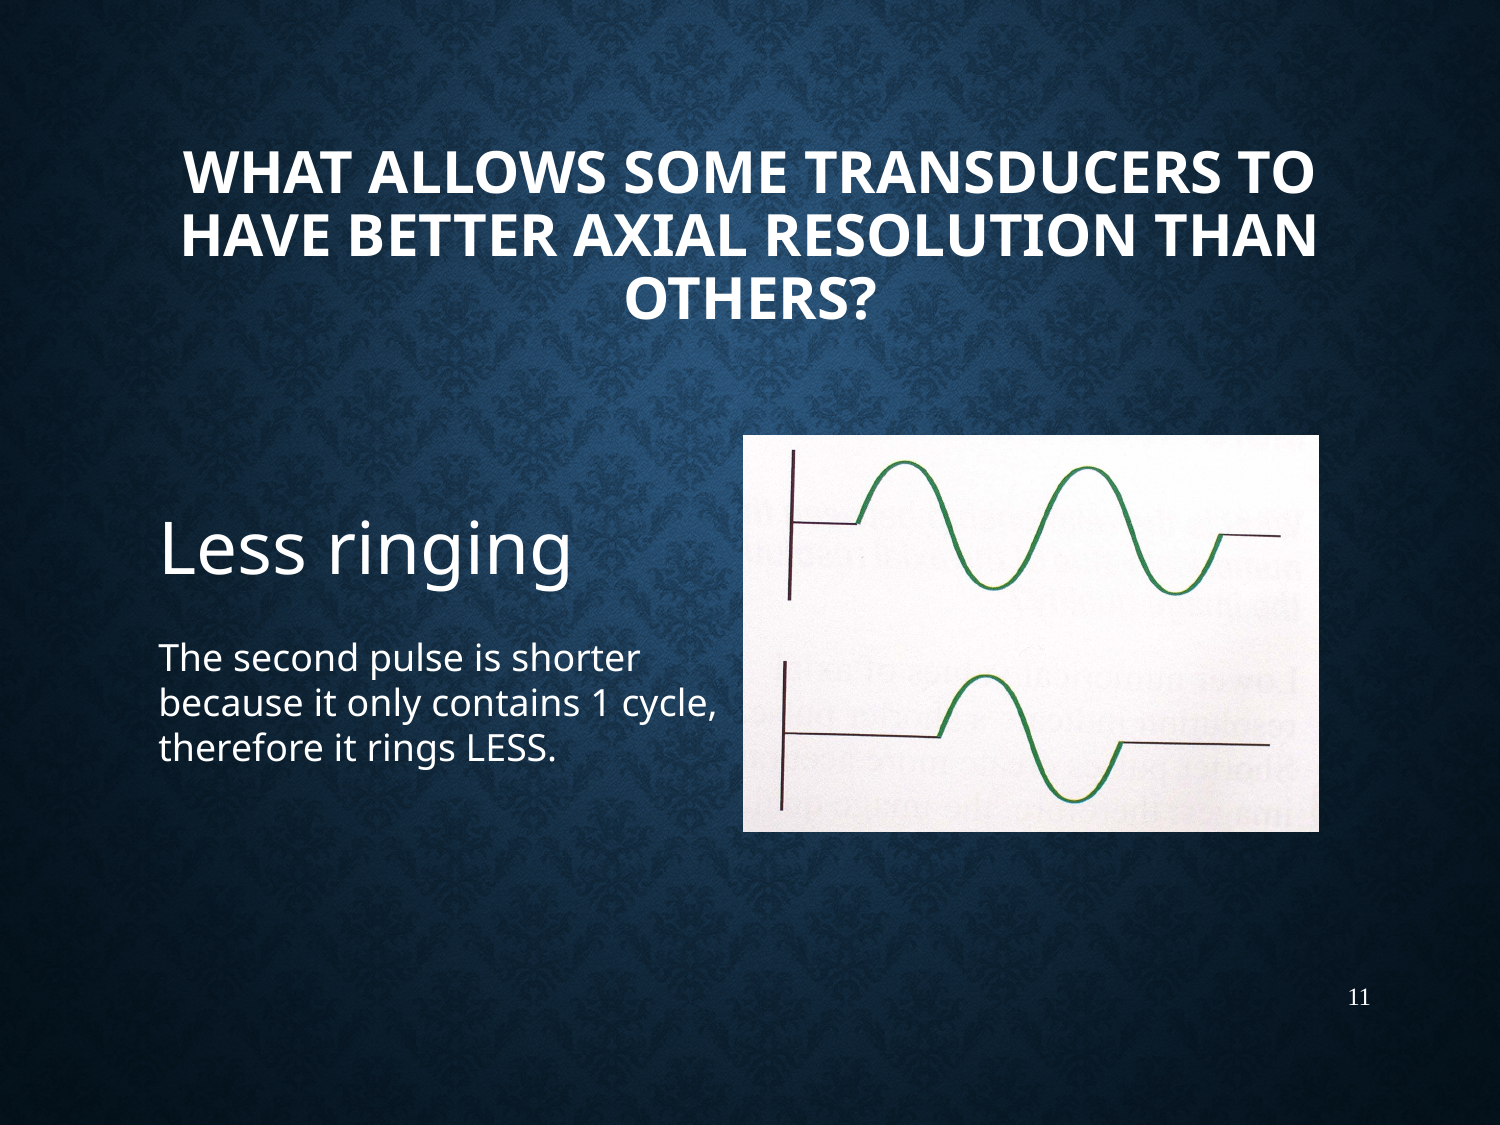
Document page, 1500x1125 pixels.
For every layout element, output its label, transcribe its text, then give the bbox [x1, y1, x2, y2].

title What allows some transducers to have better axial resolution than others? [87, 65, 1413, 340]
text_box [743, 435, 1320, 832]
text_box Less ringing The second pulse is shorter because it only contains 1 cycle, therefore it rings LESS. [143, 493, 736, 777]
slide_number 11 [1293, 965, 1387, 1025]
